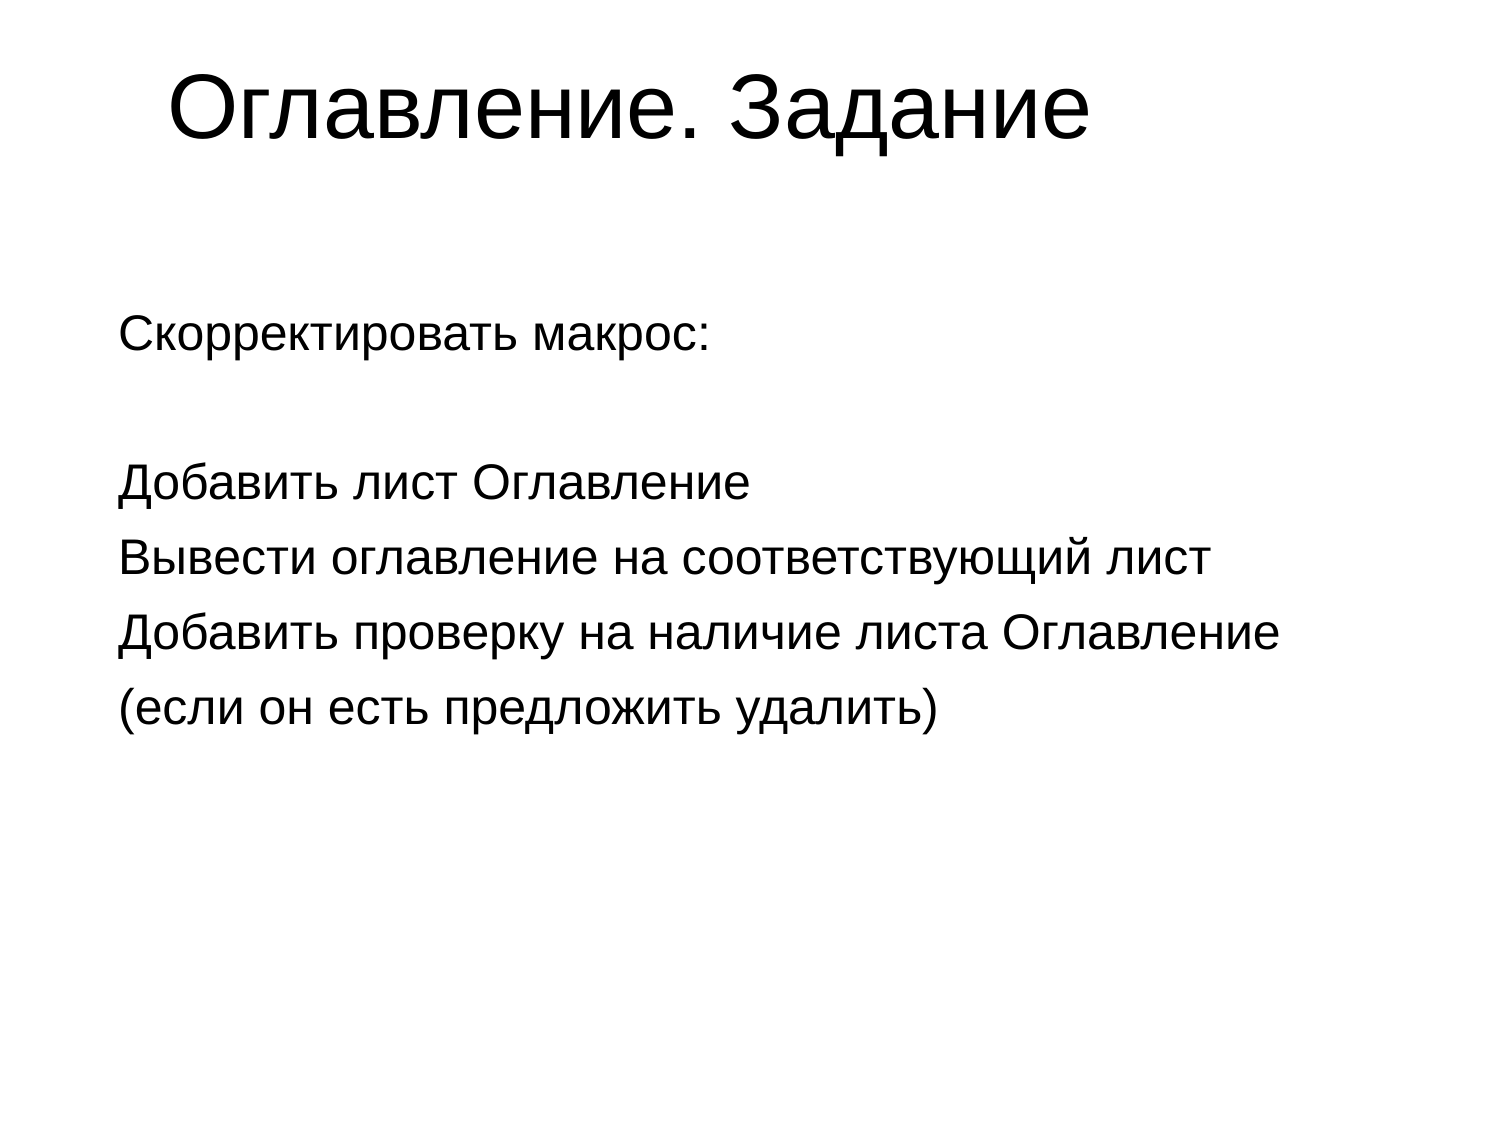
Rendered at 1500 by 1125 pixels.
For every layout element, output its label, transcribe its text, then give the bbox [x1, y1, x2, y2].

title Оглавление. Задание [2, 0, 1500, 218]
list Скорректировать макрос: Добавить лист Оглавление Вывести оглавление на соответствующий лист Добавить проверку на наличие листа Оглавление (если он есть предложить удалить) [103, 299, 1397, 1014]
